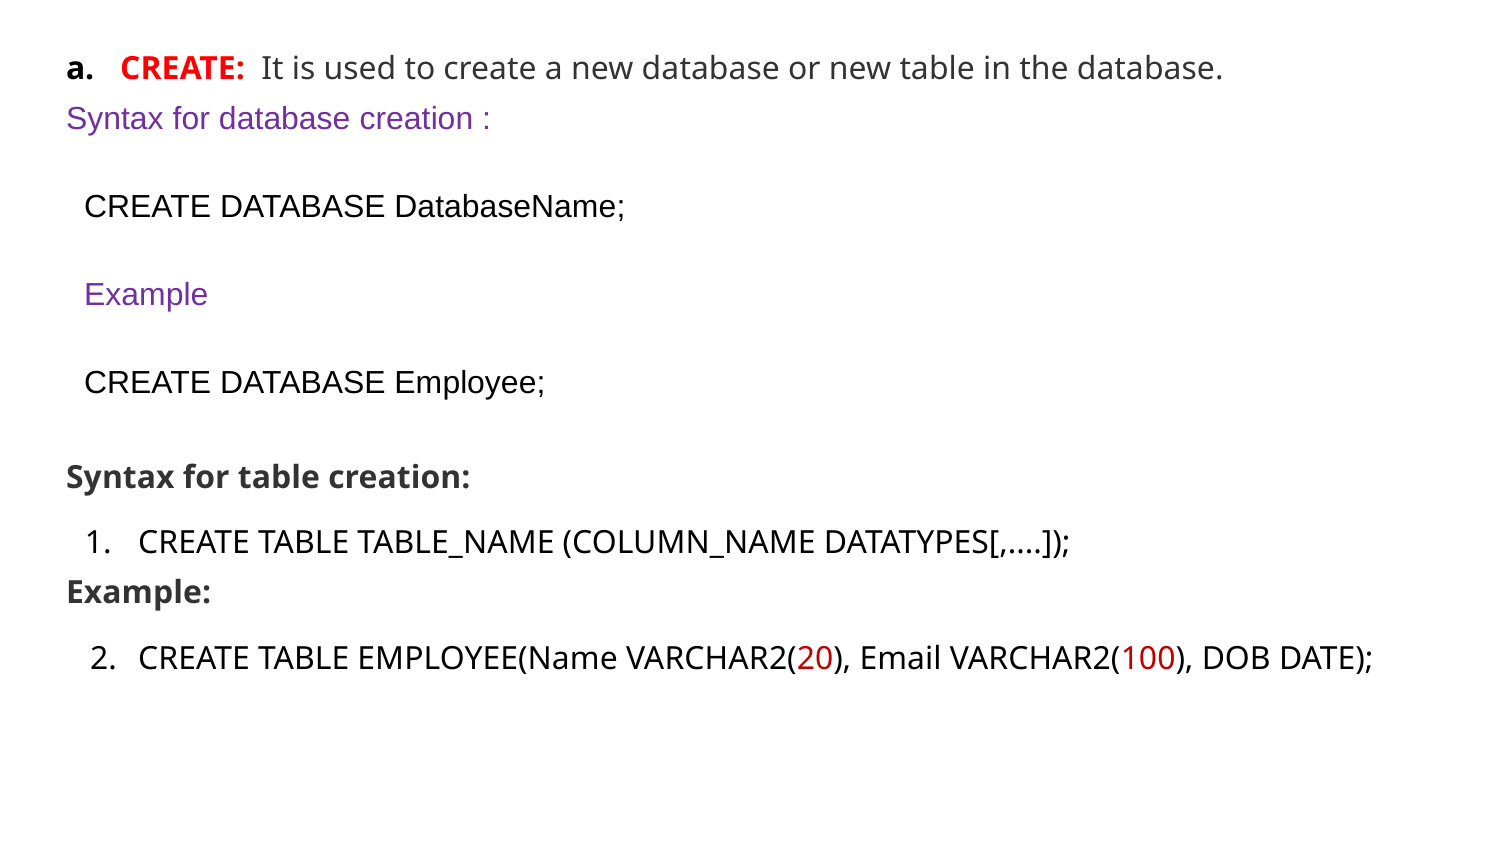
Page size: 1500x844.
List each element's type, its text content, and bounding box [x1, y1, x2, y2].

list CREATE: It is used to create a new database or new table in the database. Syntax for database creation : CREATE DATABASE DatabaseName; Example CREATE DATABASE Employee; Syntax for table creation: CREATE TABLE TABLE_NAME (COLUMN_NAME DATATYPES[,....]); Example: CREATE TABLE EMPLOYEE(Name VARCHAR2(20), Email VARCHAR2(100), DOB DATE); [51, 26, 1449, 750]
